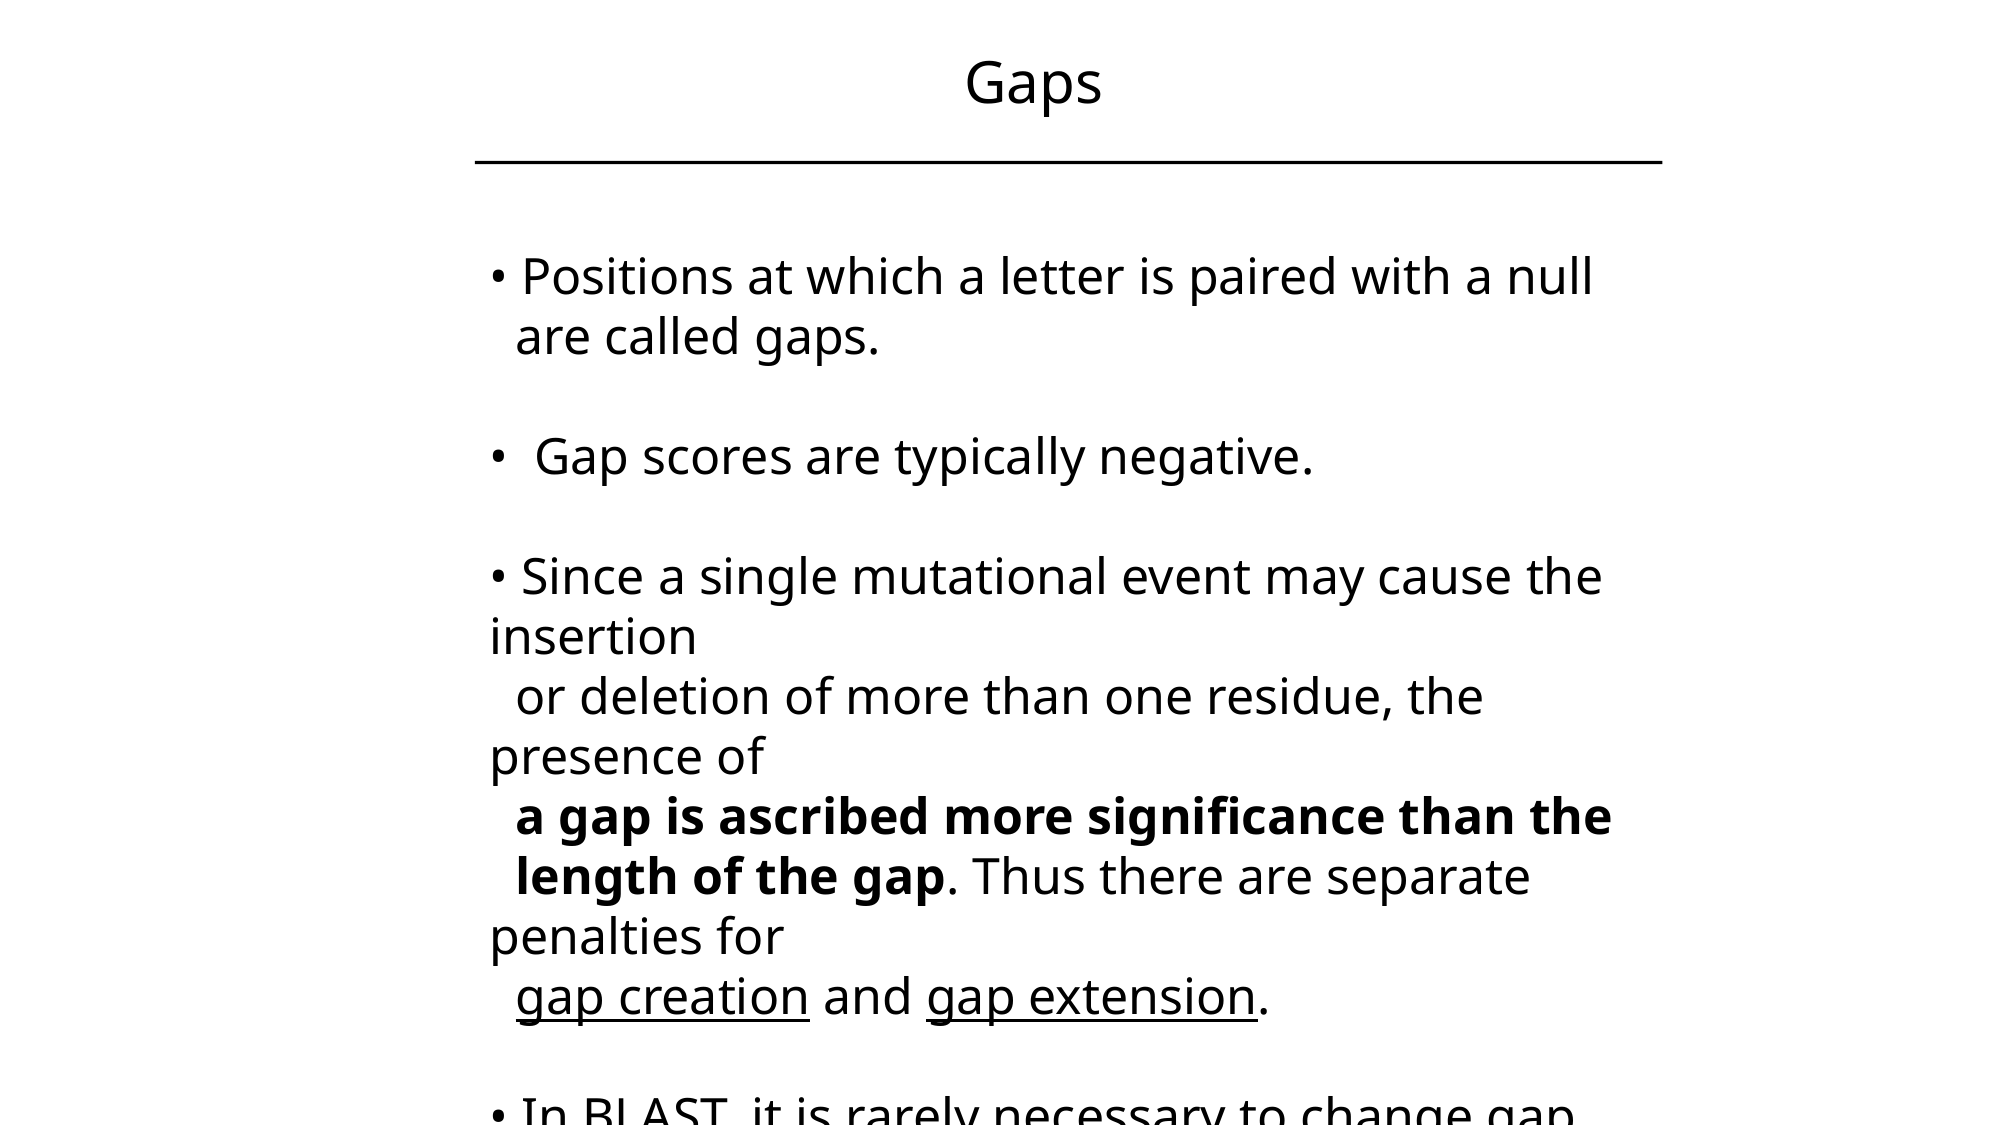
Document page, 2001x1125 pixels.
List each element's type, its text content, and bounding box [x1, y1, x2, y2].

text_box Gaps [949, 37, 1119, 123]
text_box • Positions at which a letter is paired with a null are called gaps. • Gap scores are typically negative. • Since a single mutational event may cause the insertion or deletion of more than one residue, the presence of a gap is ascribed more significance than the length of the gap. Thus there are separate penalties for gap creation and gap extension. • In BLAST, it is rarely necessary to change gap values from the default. [474, 237, 1694, 1125]
